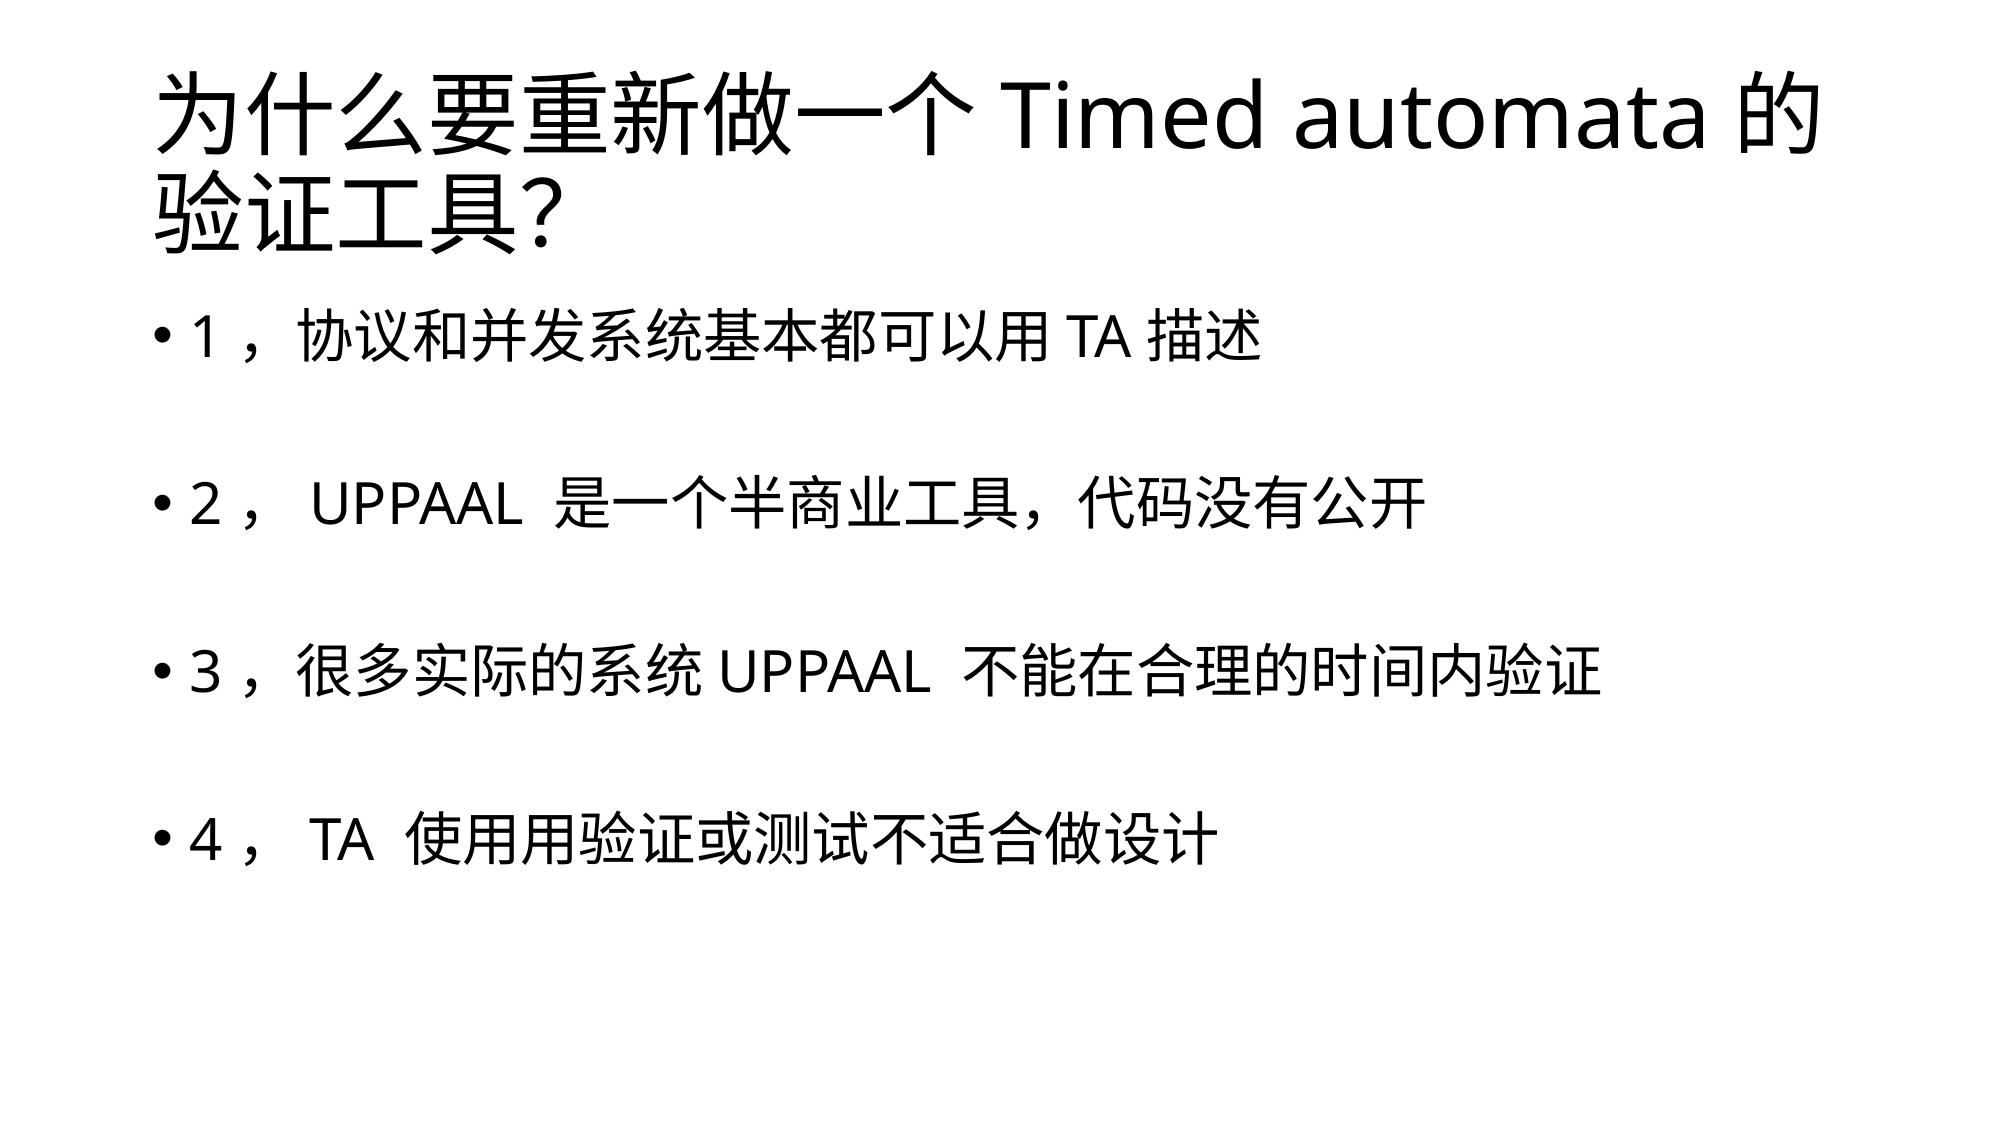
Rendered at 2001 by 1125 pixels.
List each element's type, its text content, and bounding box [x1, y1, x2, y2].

list 1，协议和并发系统基本都可以用TA描述 2，UPPAAL 是一个半商业工具，代码没有公开 3，很多实际的系统UPPAAL 不能在合理的时间内验证 4，TA 使用用验证或测试不适合做设计 [137, 299, 1863, 1014]
title 为什么要重新做一个Timed automata的验证工具？ [137, 59, 1863, 278]
